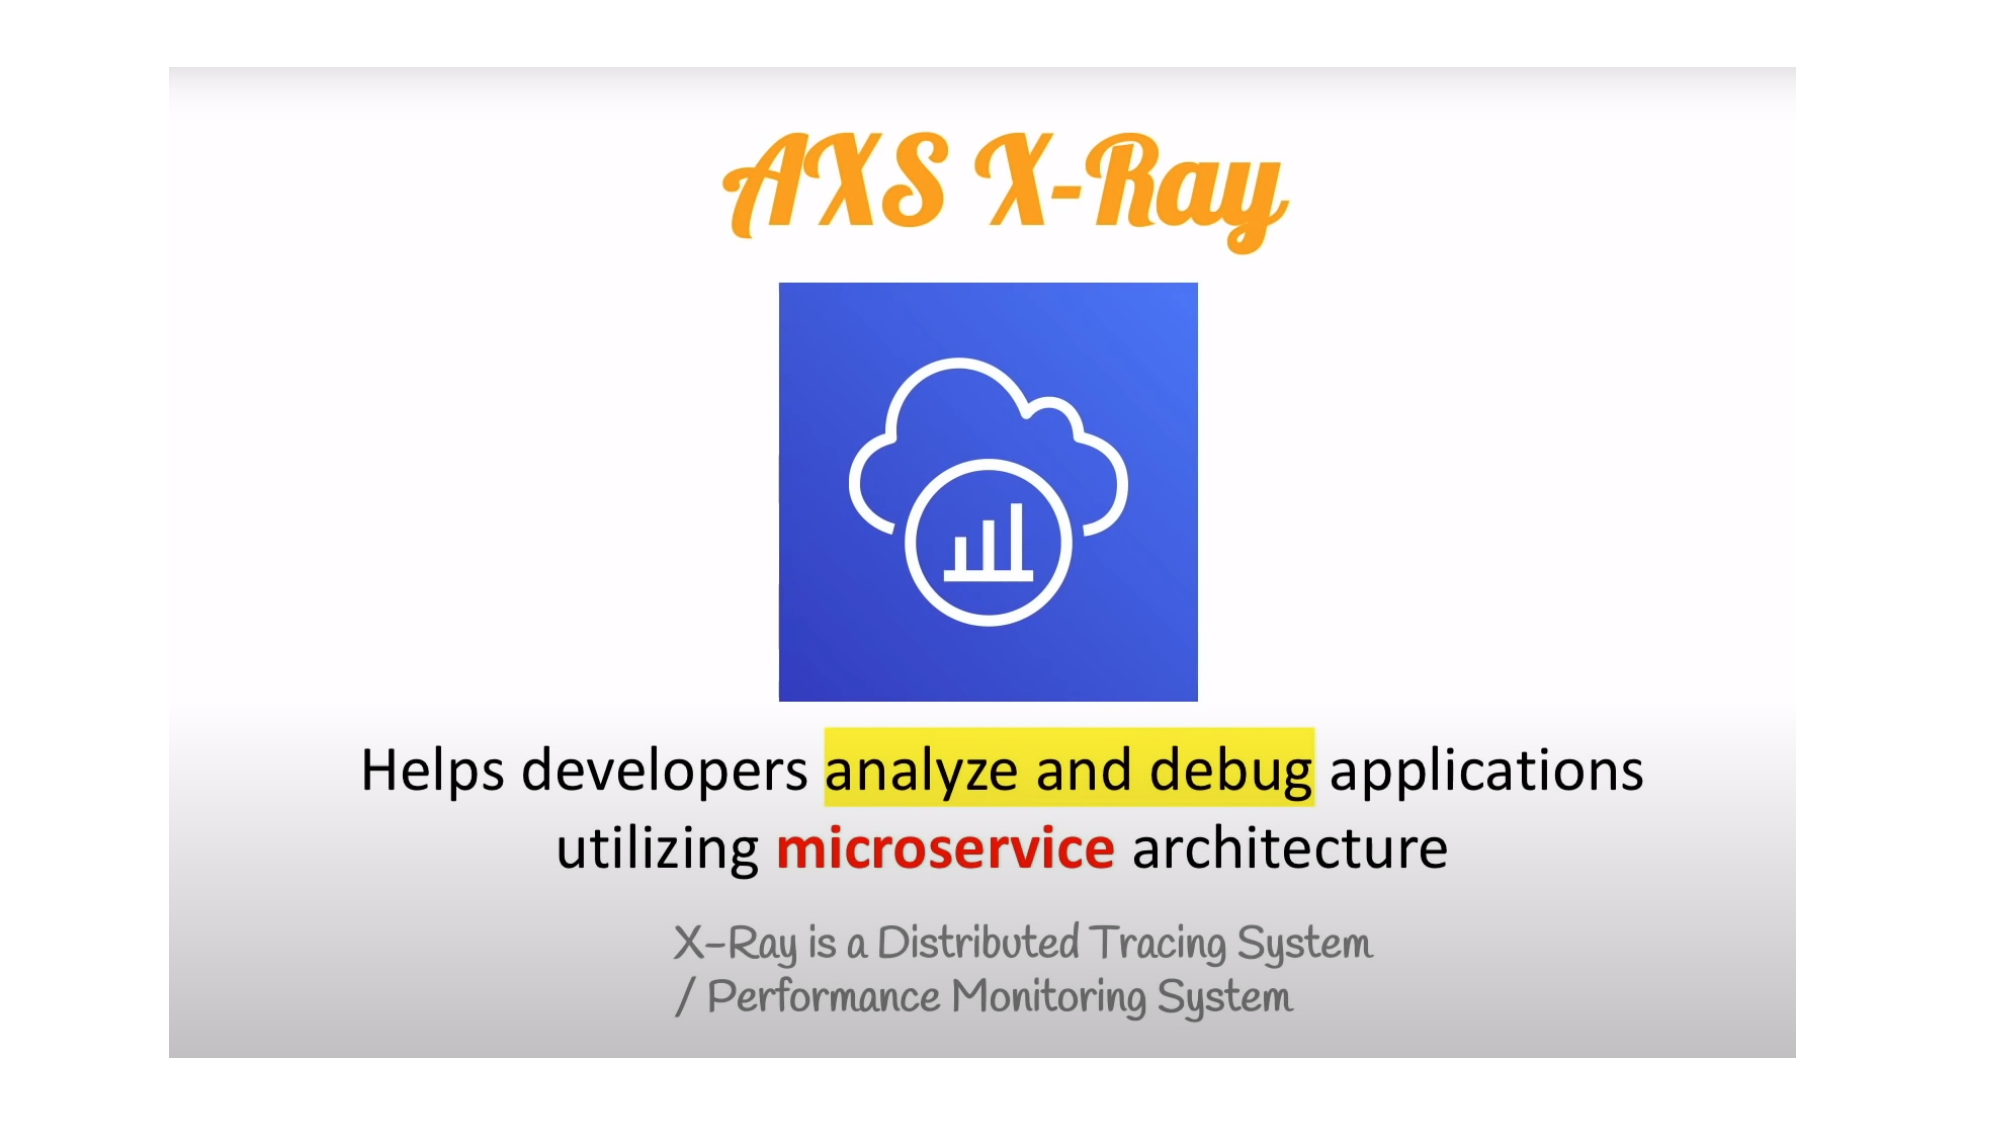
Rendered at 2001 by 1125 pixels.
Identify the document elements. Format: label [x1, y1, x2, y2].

picture [168, 67, 1796, 1058]
